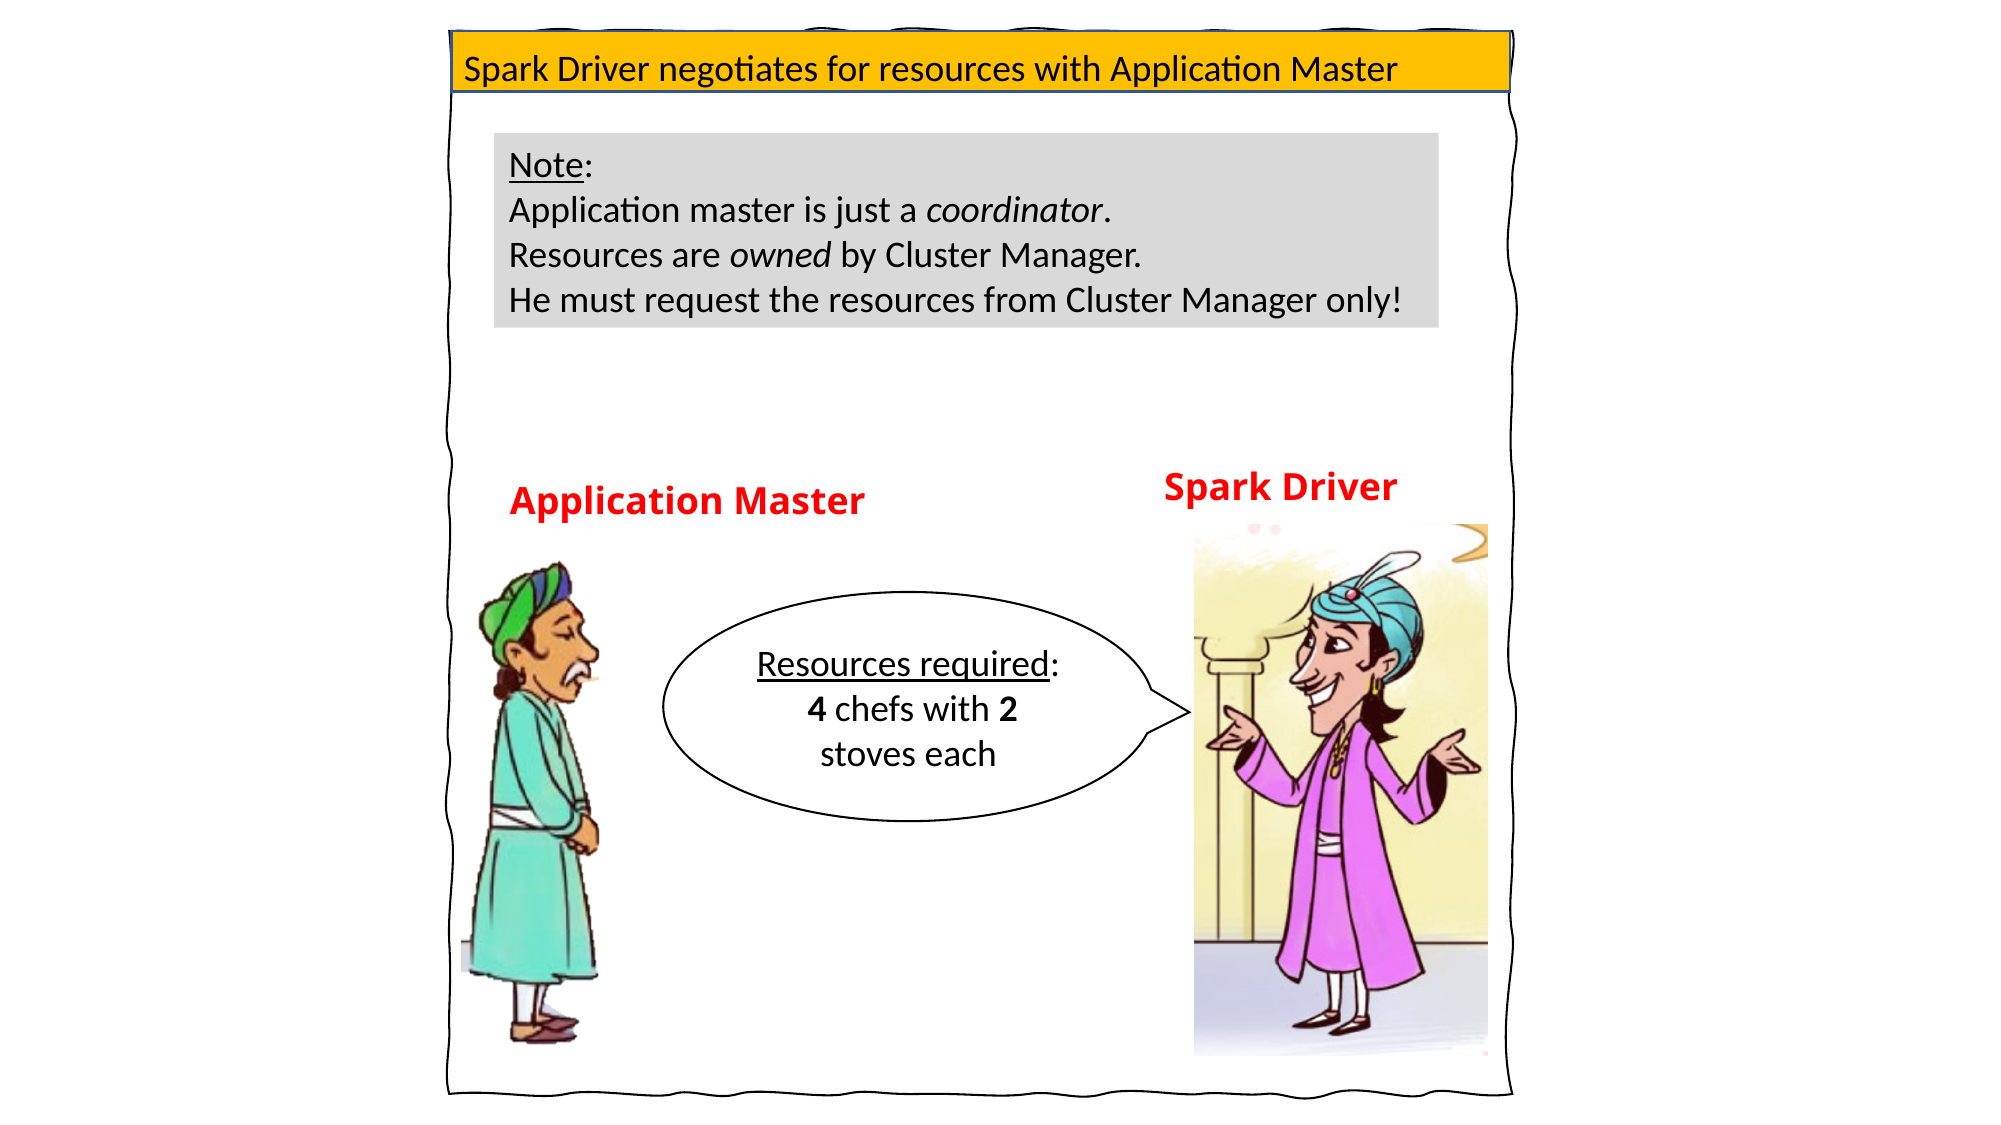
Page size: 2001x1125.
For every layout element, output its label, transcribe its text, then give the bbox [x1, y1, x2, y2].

text_box [444, 93, 1518, 1100]
text_box [450, 30, 1511, 93]
picture [1194, 524, 1488, 1056]
text_box Spark Driver [1149, 455, 1414, 516]
text_box Application Master [495, 469, 882, 530]
text_box Spark Driver negotiates for resources with Application Master [449, 37, 1488, 97]
picture [461, 524, 623, 1056]
text_box Note: Application master is just a coordinator. Resources are owned by Cluster Manager. He must request the resources from Cluster Manager only! [494, 132, 1439, 328]
text_box [1511, 29, 1515, 79]
